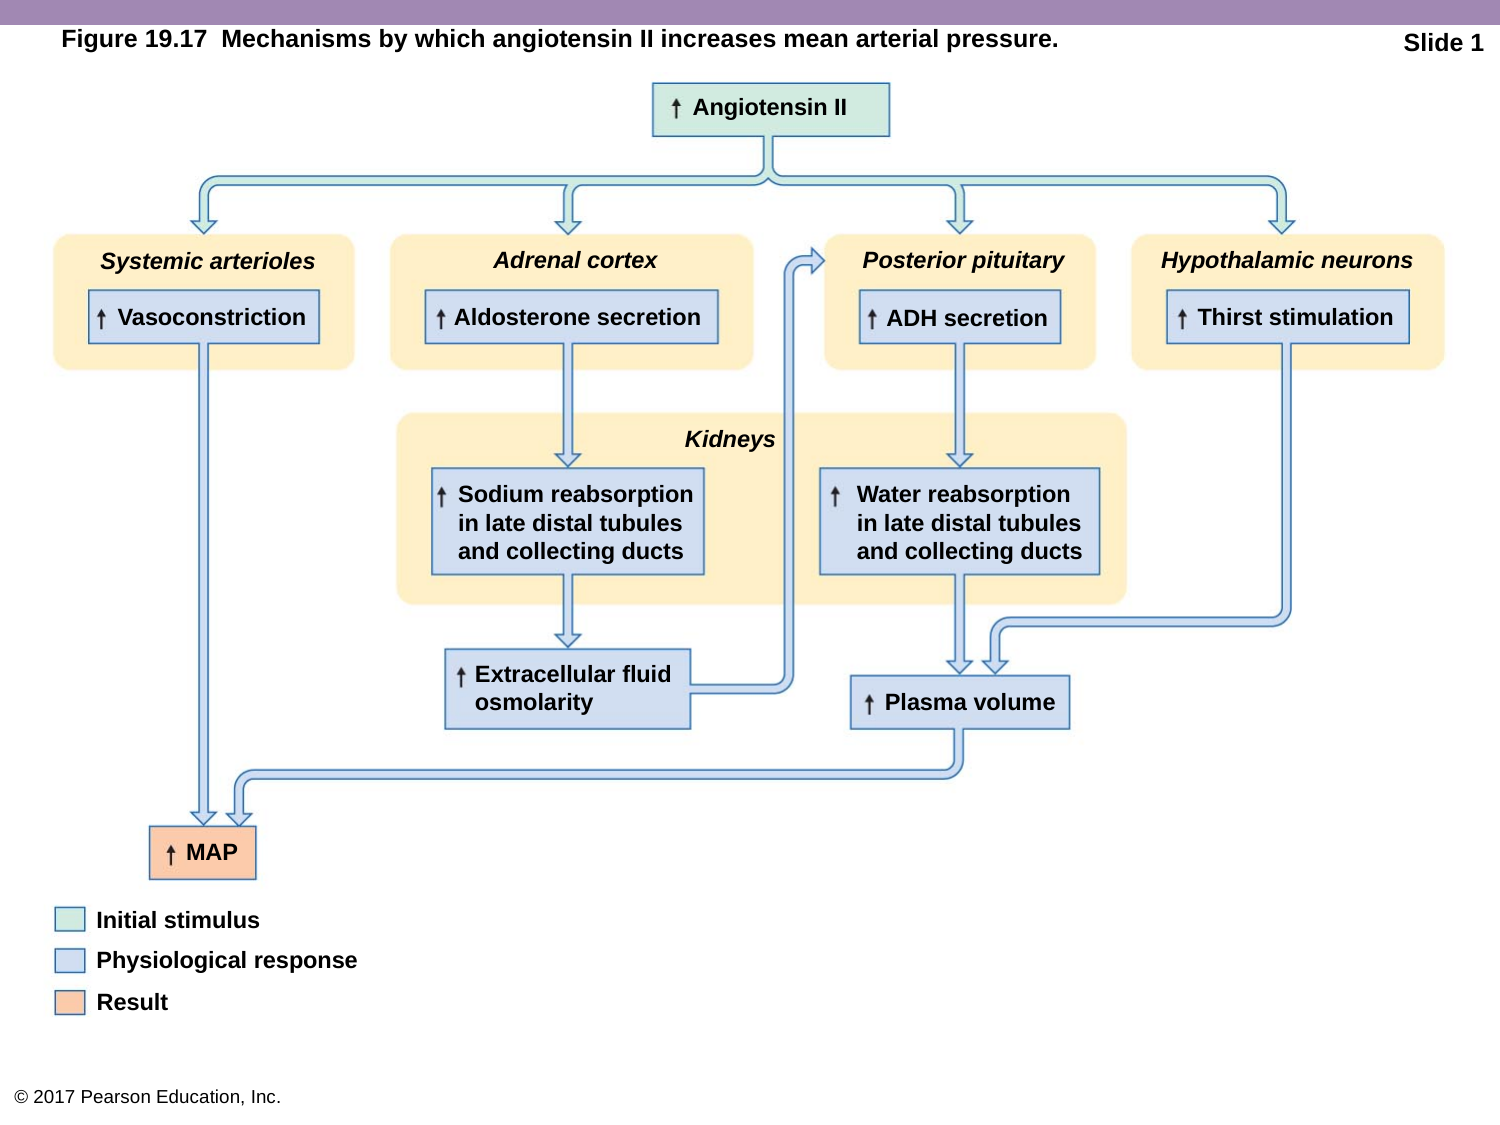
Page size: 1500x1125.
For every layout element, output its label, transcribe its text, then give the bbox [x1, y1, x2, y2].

text_box Slide 1 [1388, 18, 1500, 64]
picture [43, 72, 1455, 1022]
title Figure 19.17 Mechanisms by which angiotensin II increases mean arterial pressure. [46, 14, 1500, 61]
